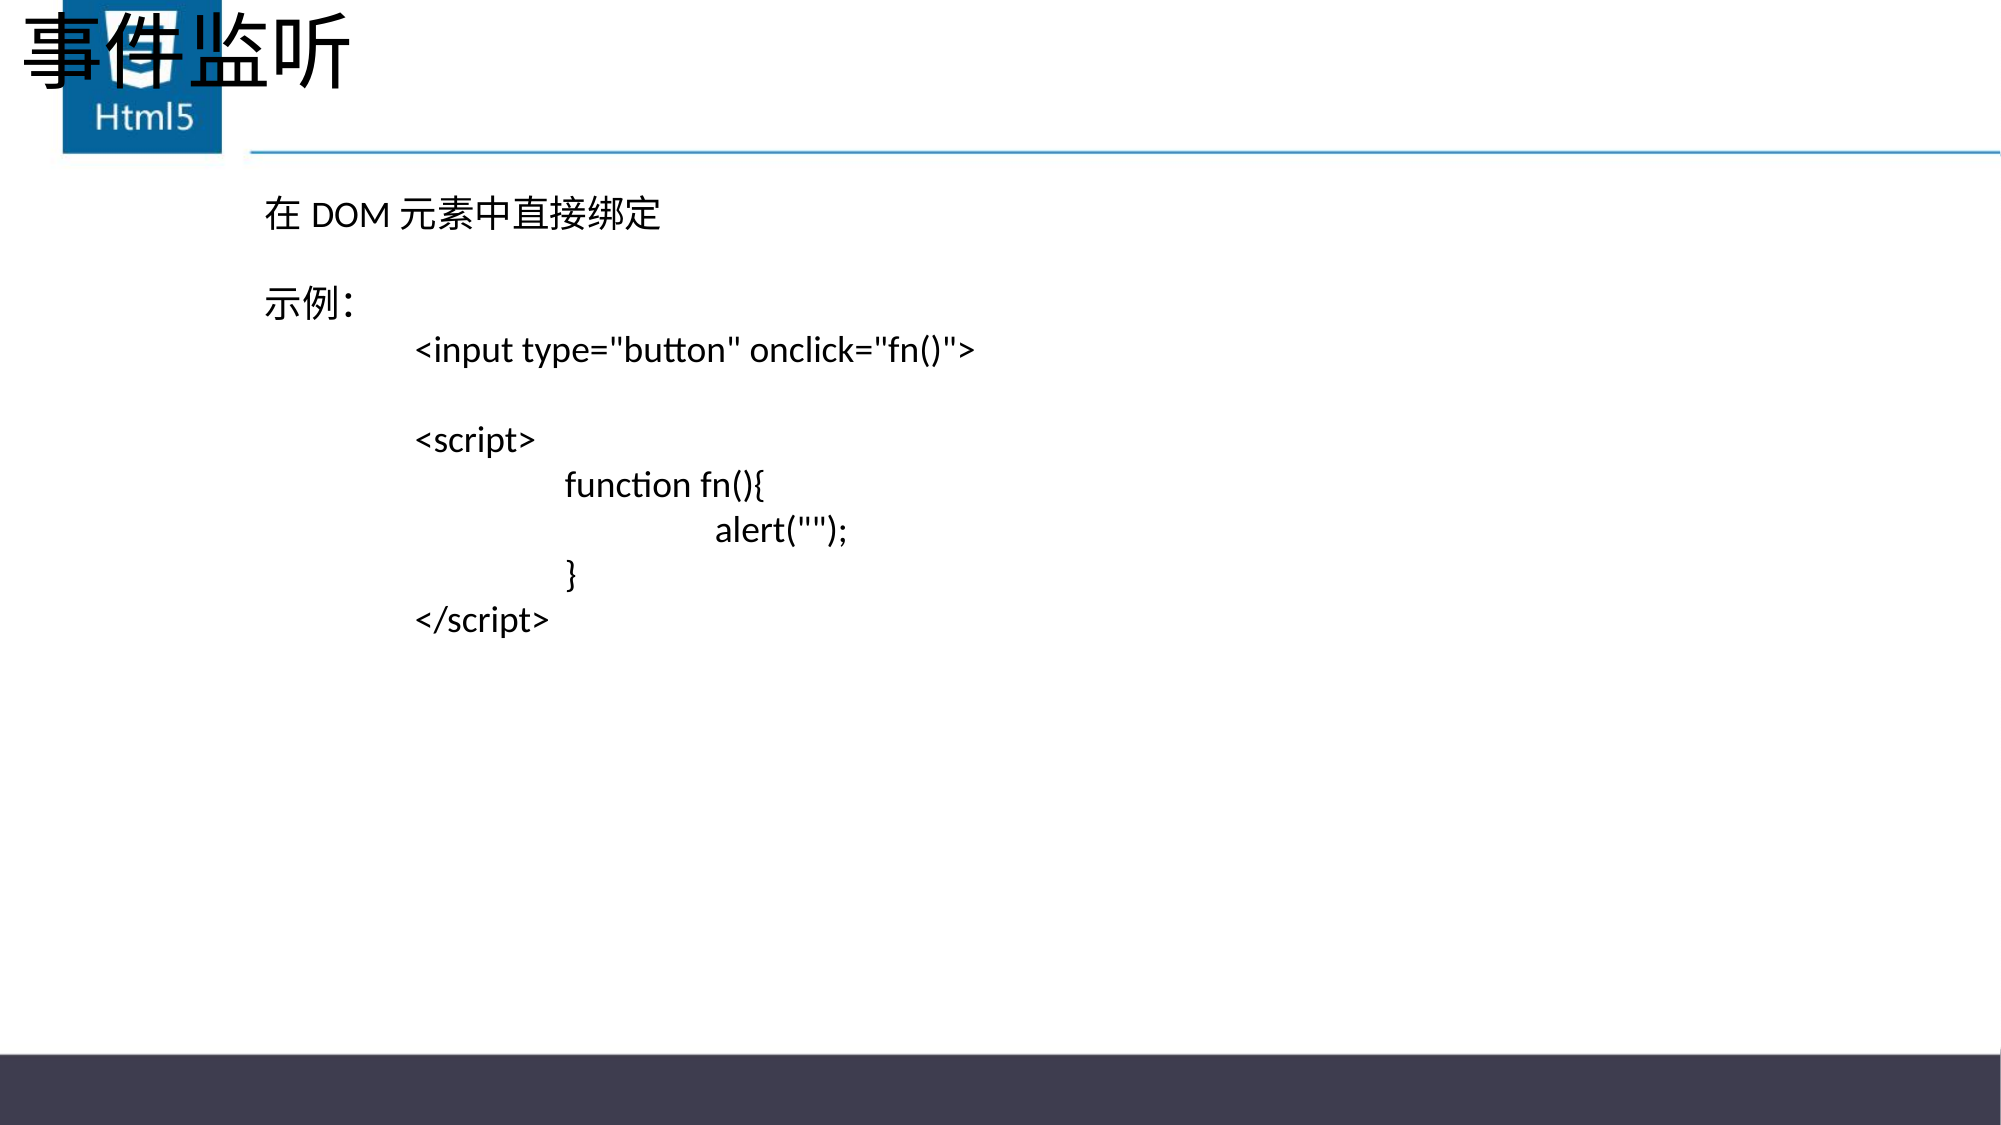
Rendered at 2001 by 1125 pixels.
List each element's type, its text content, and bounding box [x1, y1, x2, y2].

title 事件监听 [6, 3, 1997, 152]
picture [0, 0, 2001, 1125]
list 在DOM元素中直接绑定 示例： <input type="button" onclick="fn()"> <script> function fn(){ alert(""); } </script> [249, 182, 1984, 1028]
